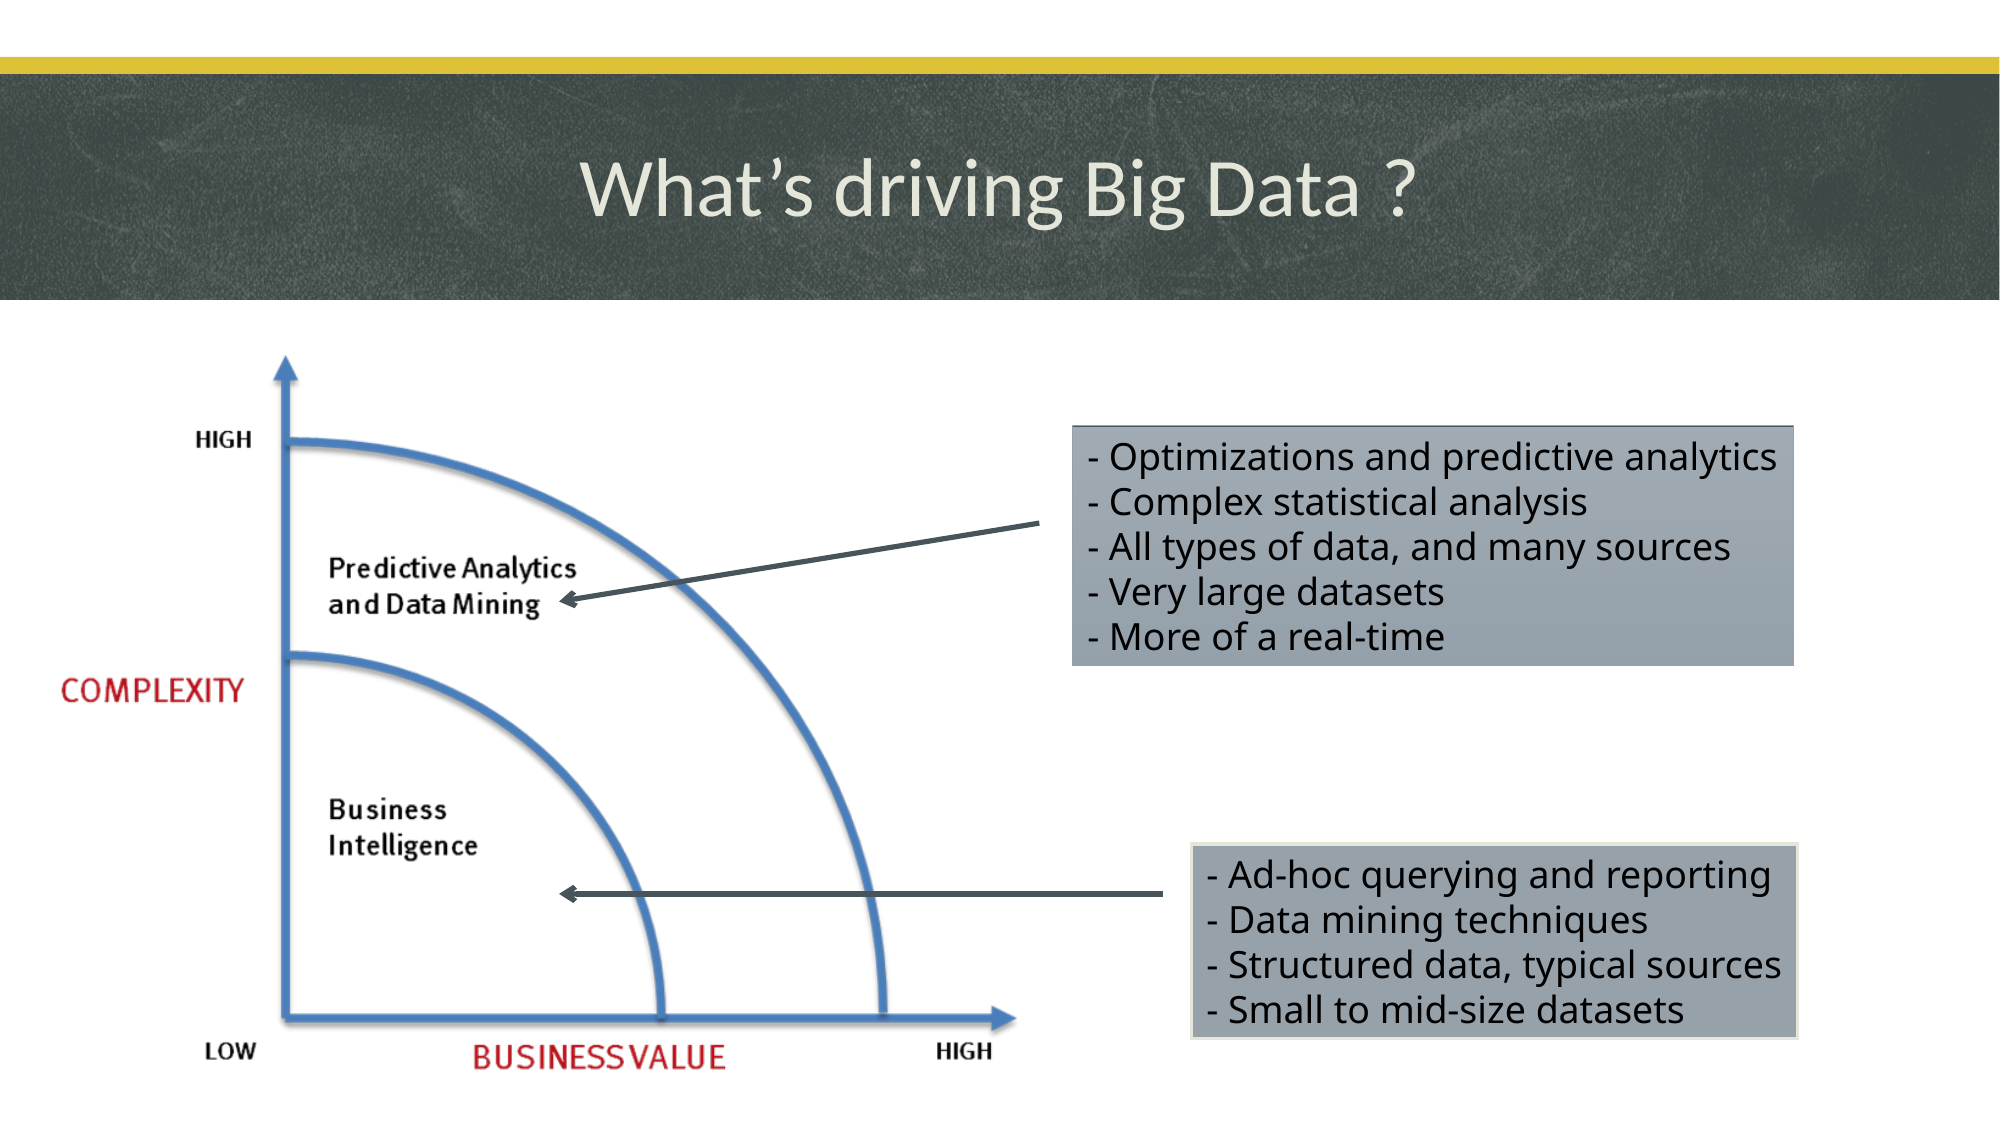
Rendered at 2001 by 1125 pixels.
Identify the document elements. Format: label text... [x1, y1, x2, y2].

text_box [558, 843, 1827, 1075]
picture [0, 74, 2000, 300]
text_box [558, 425, 1827, 669]
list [18, 326, 1052, 1100]
title What’s driving Big Data ? [210, 76, 1790, 300]
